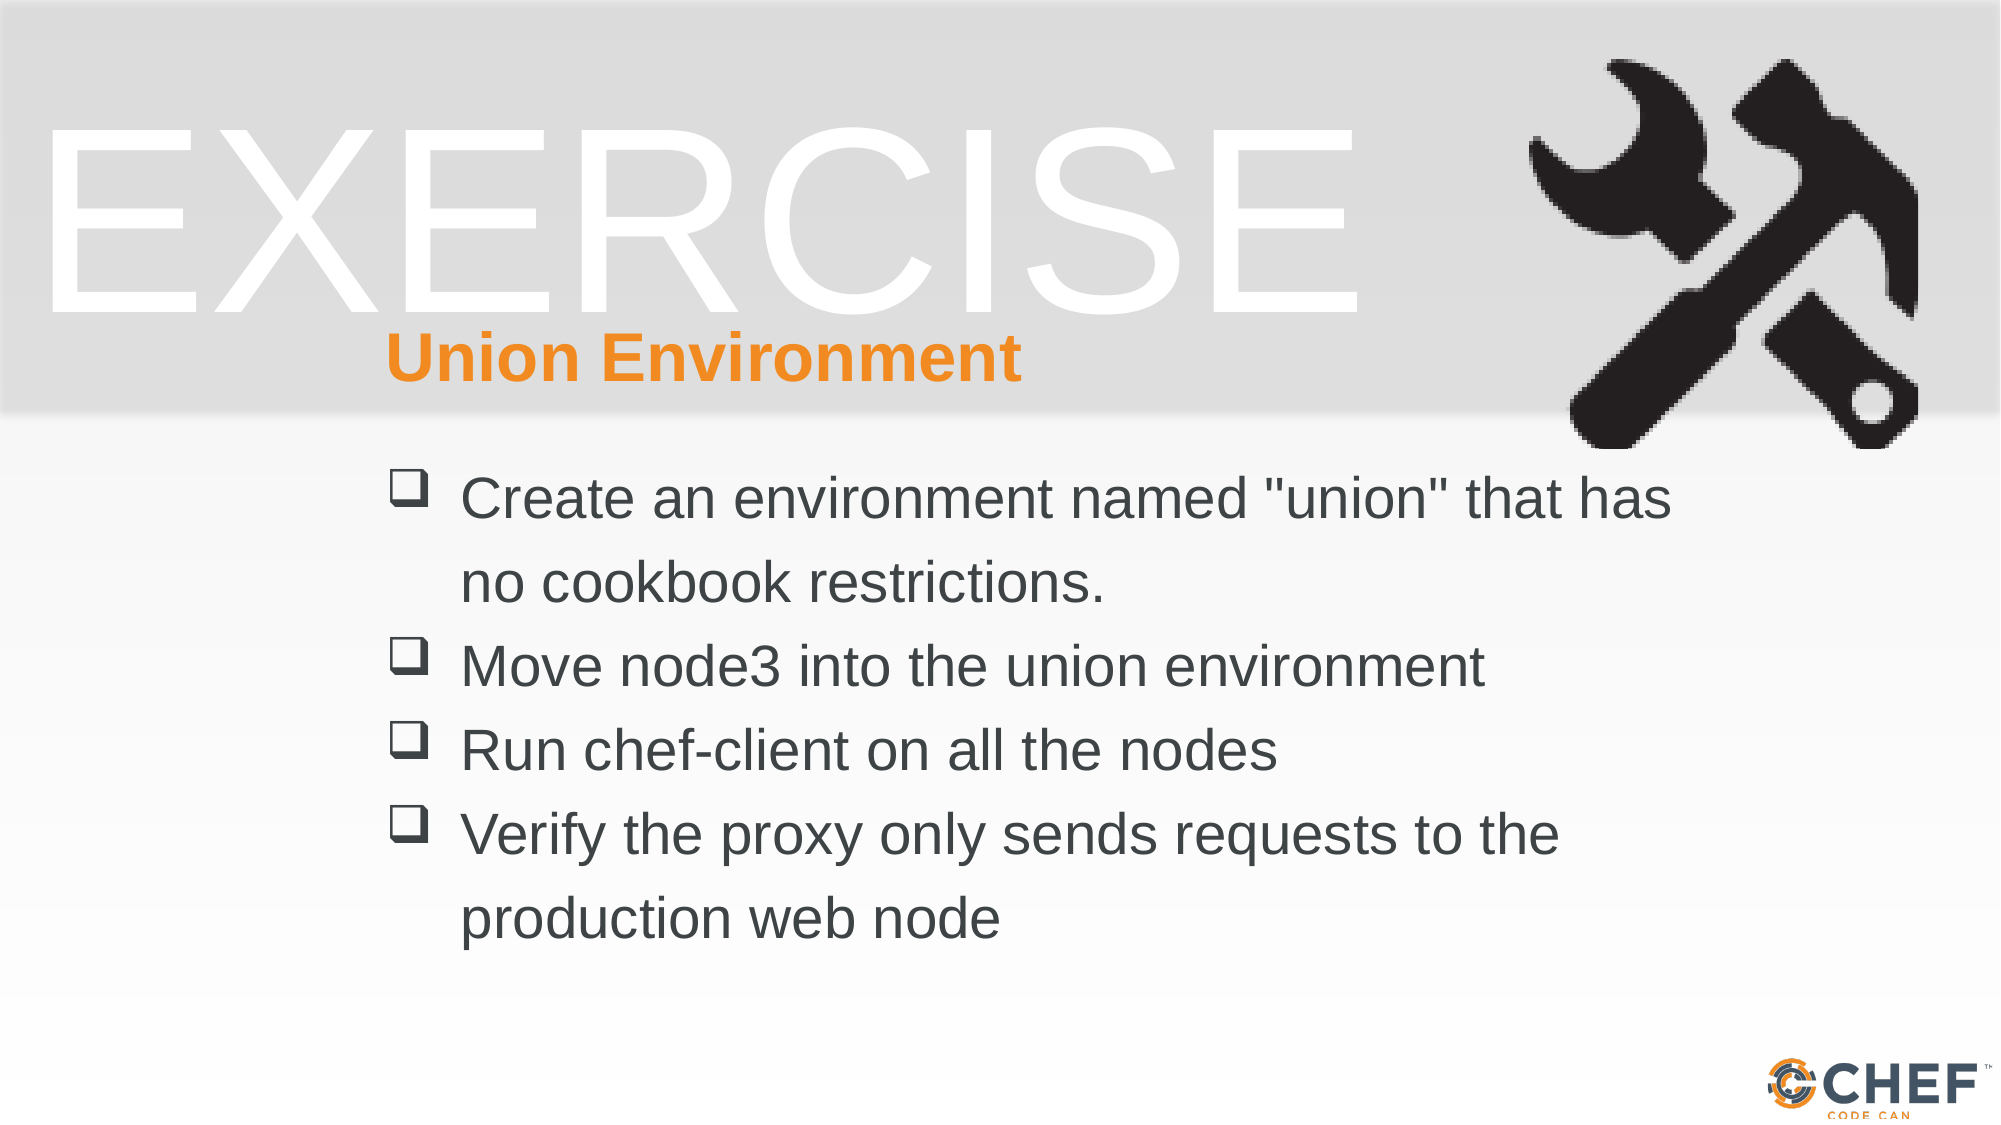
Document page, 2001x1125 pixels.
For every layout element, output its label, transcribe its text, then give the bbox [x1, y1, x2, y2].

subtitle Create an environment named "union" that has no cookbook restrictions. Move node3 into the union environment Run chef-client on all the nodes Verify the proxy only sends requests to the production web node [370, 431, 1721, 957]
title Union Environment [370, 307, 1721, 412]
